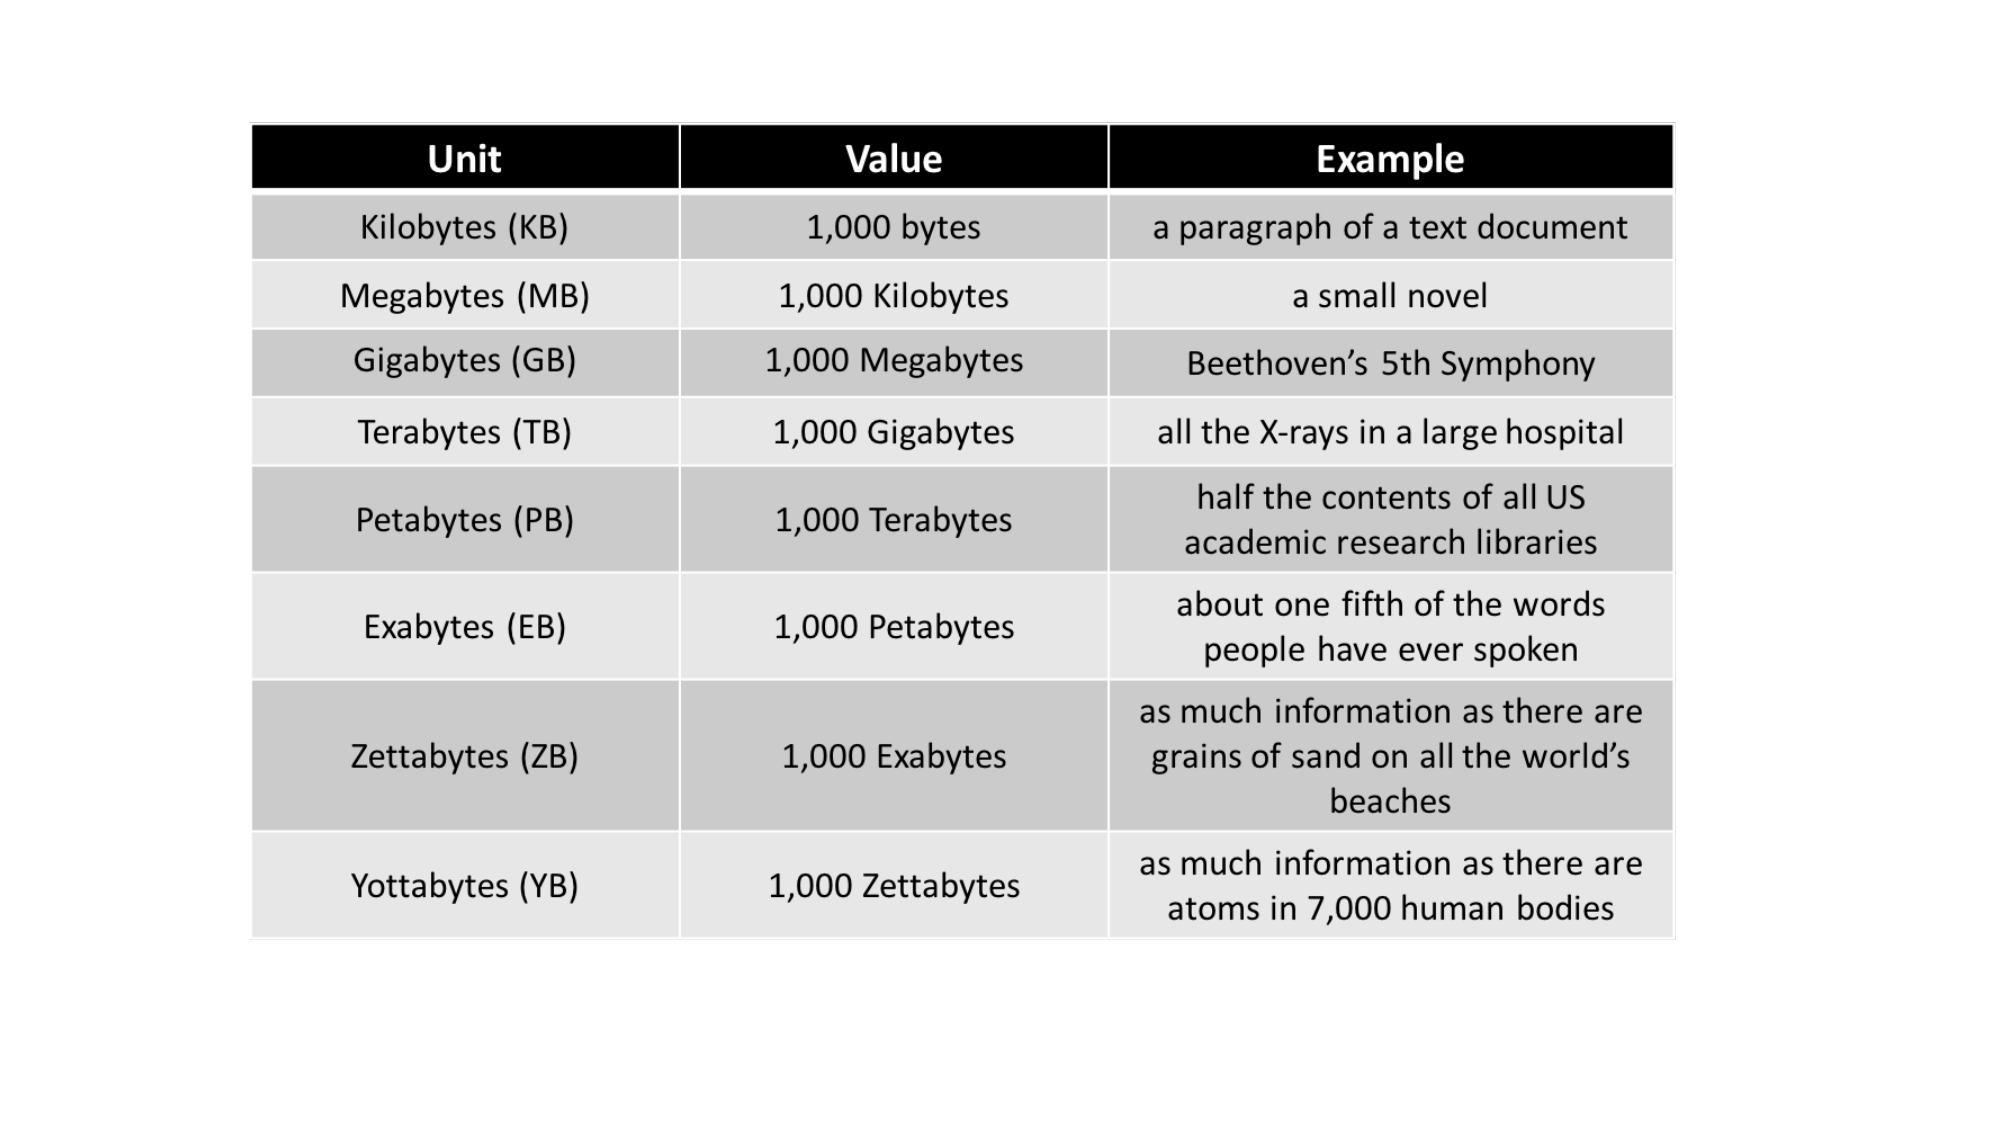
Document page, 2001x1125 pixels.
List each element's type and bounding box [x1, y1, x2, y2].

picture [249, 117, 1678, 949]
